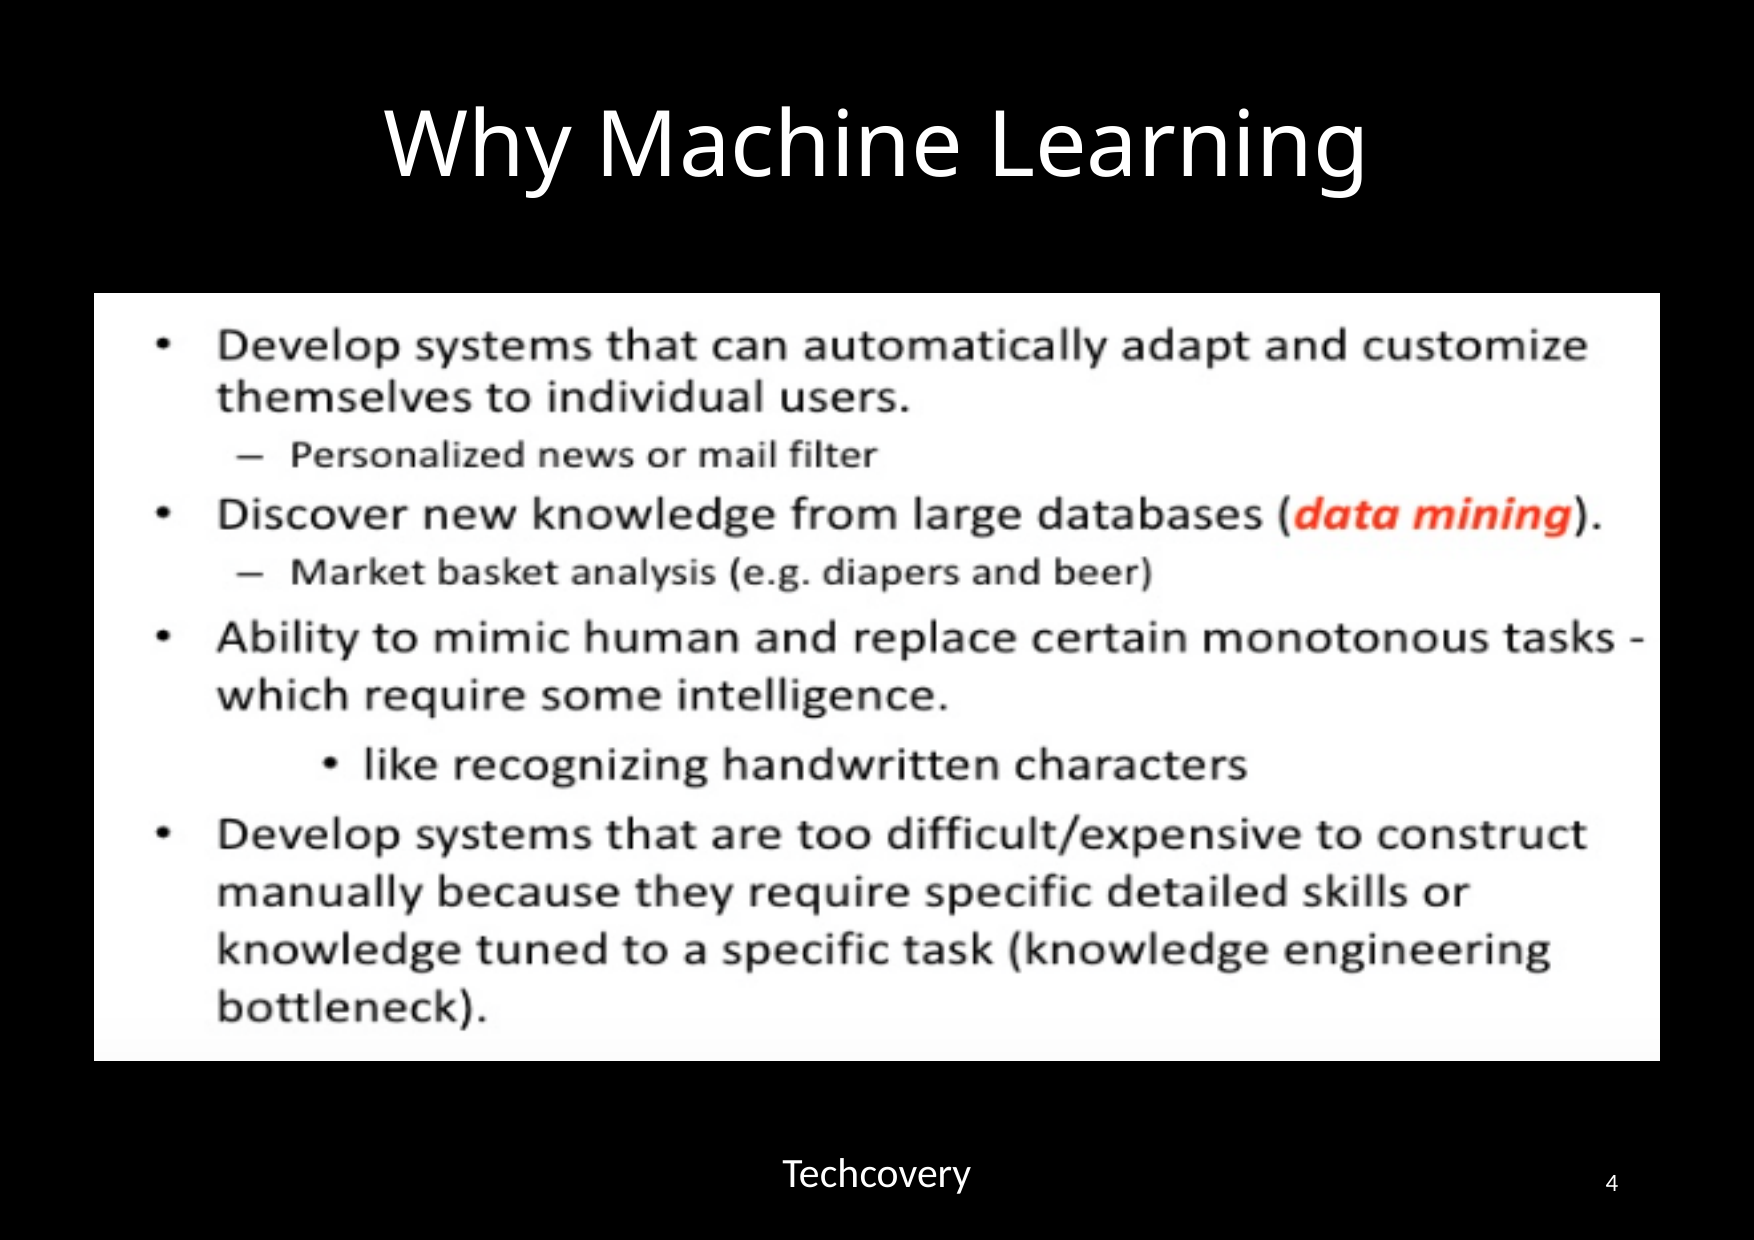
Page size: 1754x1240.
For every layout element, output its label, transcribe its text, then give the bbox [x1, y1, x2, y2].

picture [94, 293, 1660, 1061]
title Why Machine Learning [120, 66, 1634, 228]
slide_number 4 [1238, 1148, 1634, 1215]
footer Techcovery [580, 1126, 1173, 1215]
